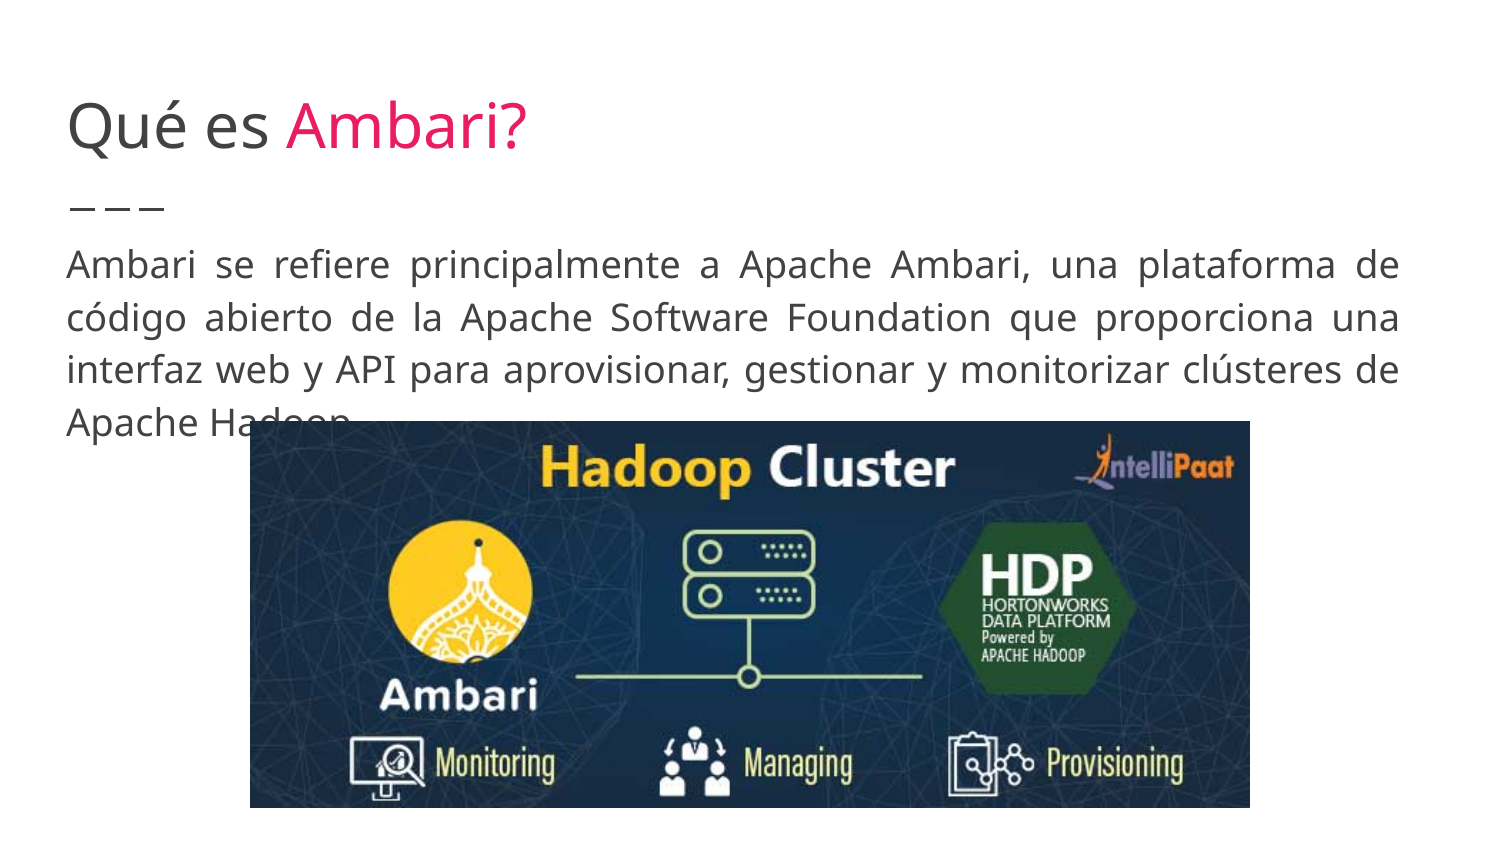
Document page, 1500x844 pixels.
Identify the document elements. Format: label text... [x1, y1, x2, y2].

title Qué es Ambari? [51, 61, 1449, 182]
picture [250, 421, 1250, 808]
list Ambari se refiere principalmente a Apache Ambari, una plataforma de código abierto de la Apache Software Foundation que proporciona una interfaz web y API para aprovisionar, gestionar y monitorizar clústeres de Apache Hadoop. [51, 218, 1417, 512]
